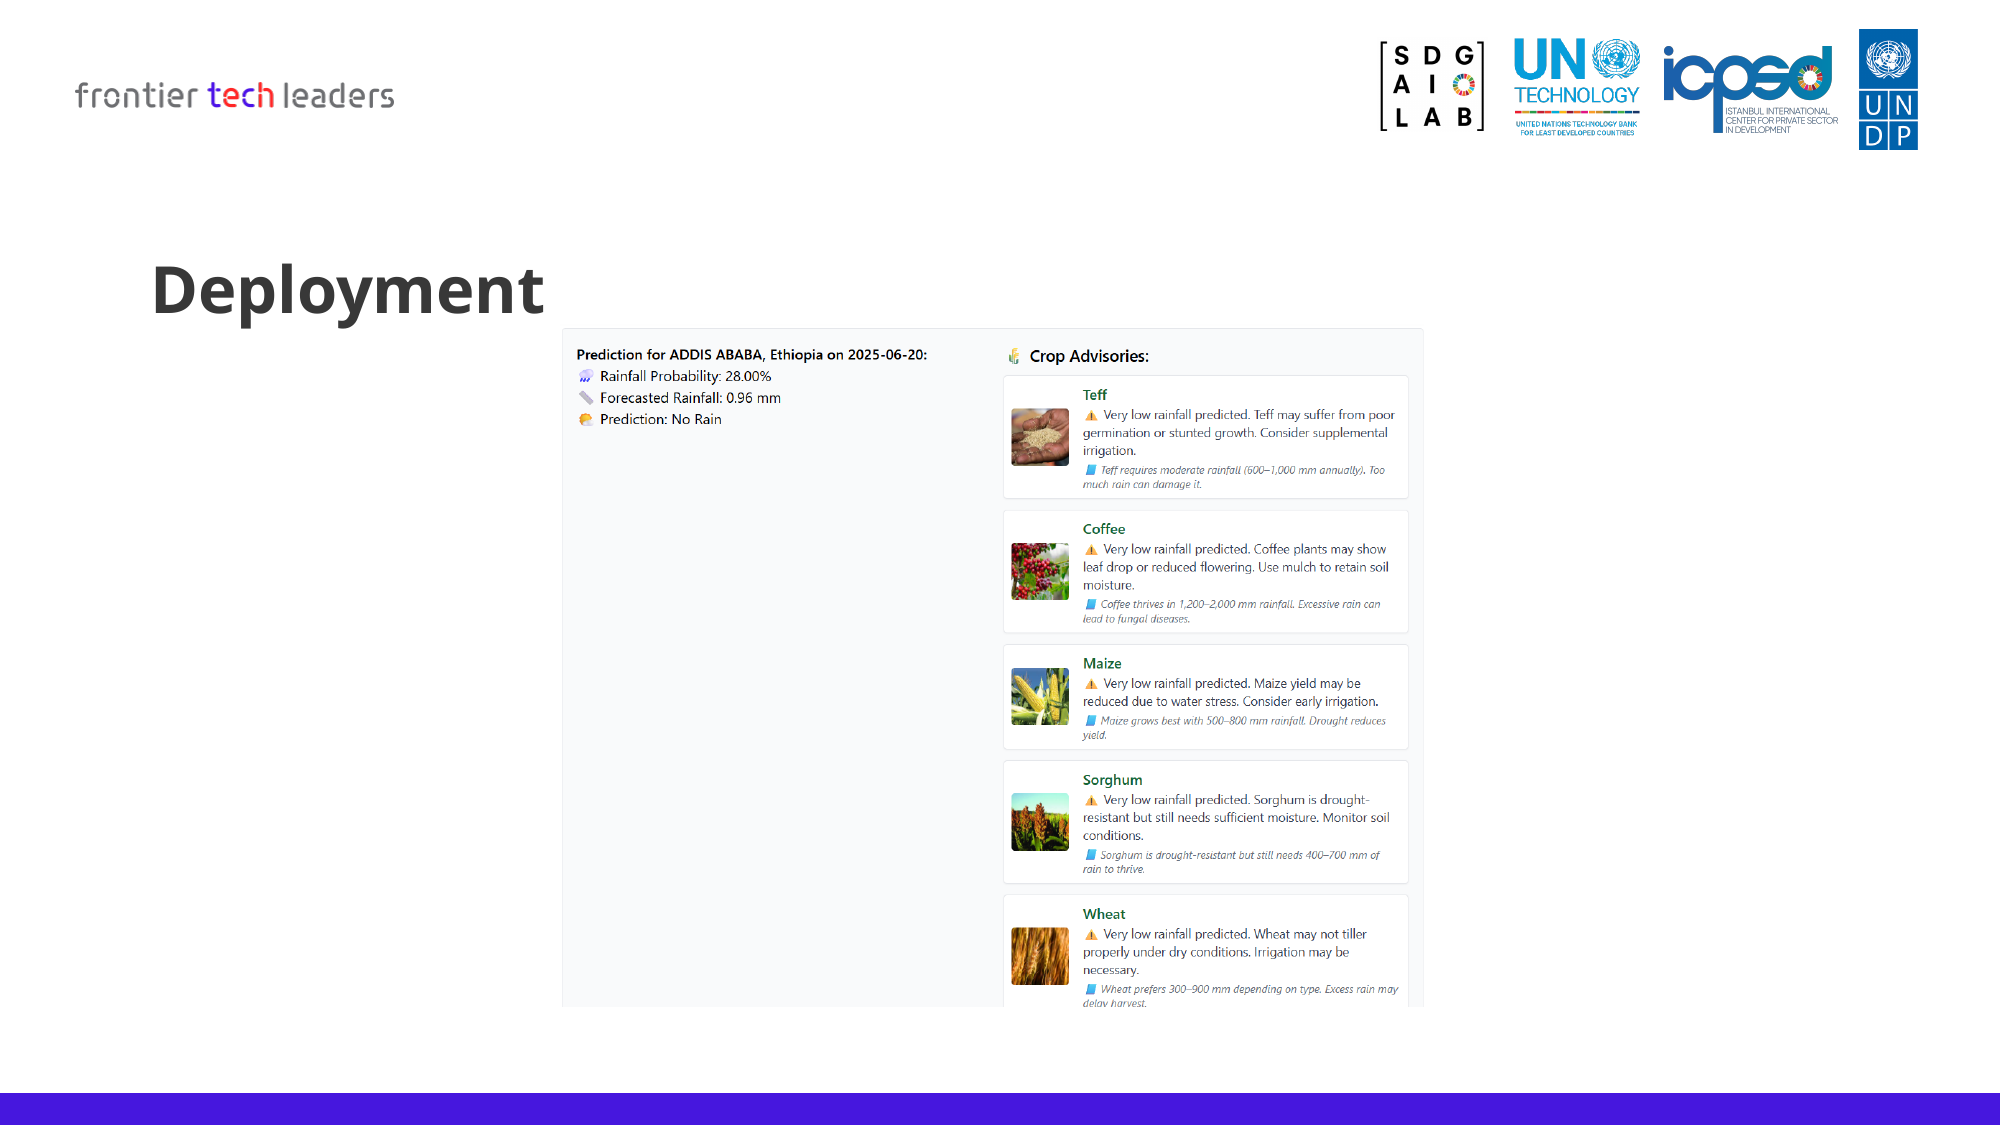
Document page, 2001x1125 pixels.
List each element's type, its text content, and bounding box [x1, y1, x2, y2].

picture [75, 82, 394, 108]
picture [560, 324, 1425, 1007]
text_box [0, 1093, 2000, 1125]
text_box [1377, 29, 1918, 150]
text_box Deployment [142, 242, 943, 338]
